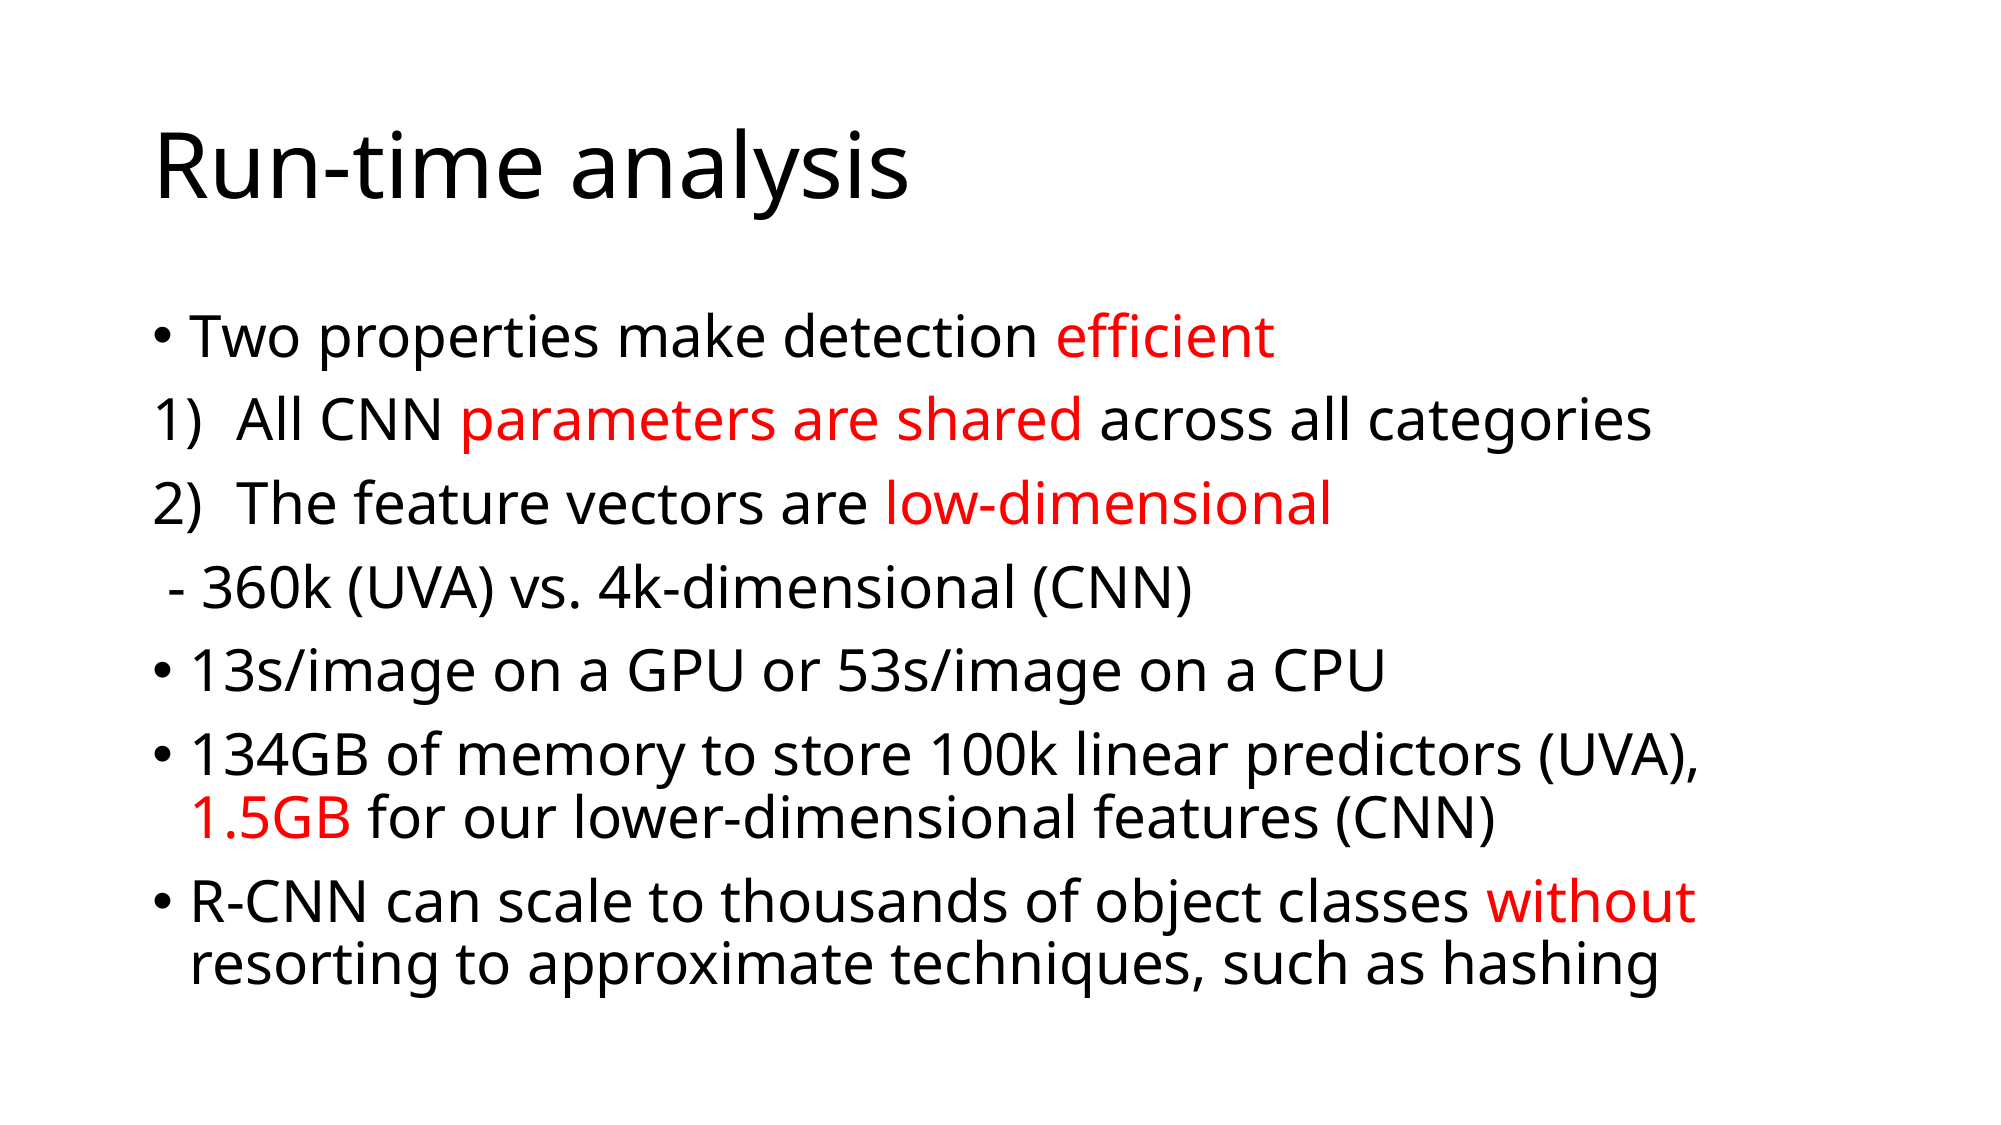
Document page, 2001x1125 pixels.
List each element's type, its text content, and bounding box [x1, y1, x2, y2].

list Two properties make detection efficient All CNN parameters are shared across all categories The feature vectors are low-dimensional - 360k (UVA) vs. 4k-dimensional (CNN) 13s/image on a GPU or 53s/image on a CPU 134GB of memory to store 100k linear predictors (UVA), 1.5GB for our lower-dimensional features (CNN) R-CNN can scale to thousands of object classes without resorting to approximate techniques, such as hashing [137, 299, 1863, 1014]
title Run-time analysis [137, 59, 1863, 278]
